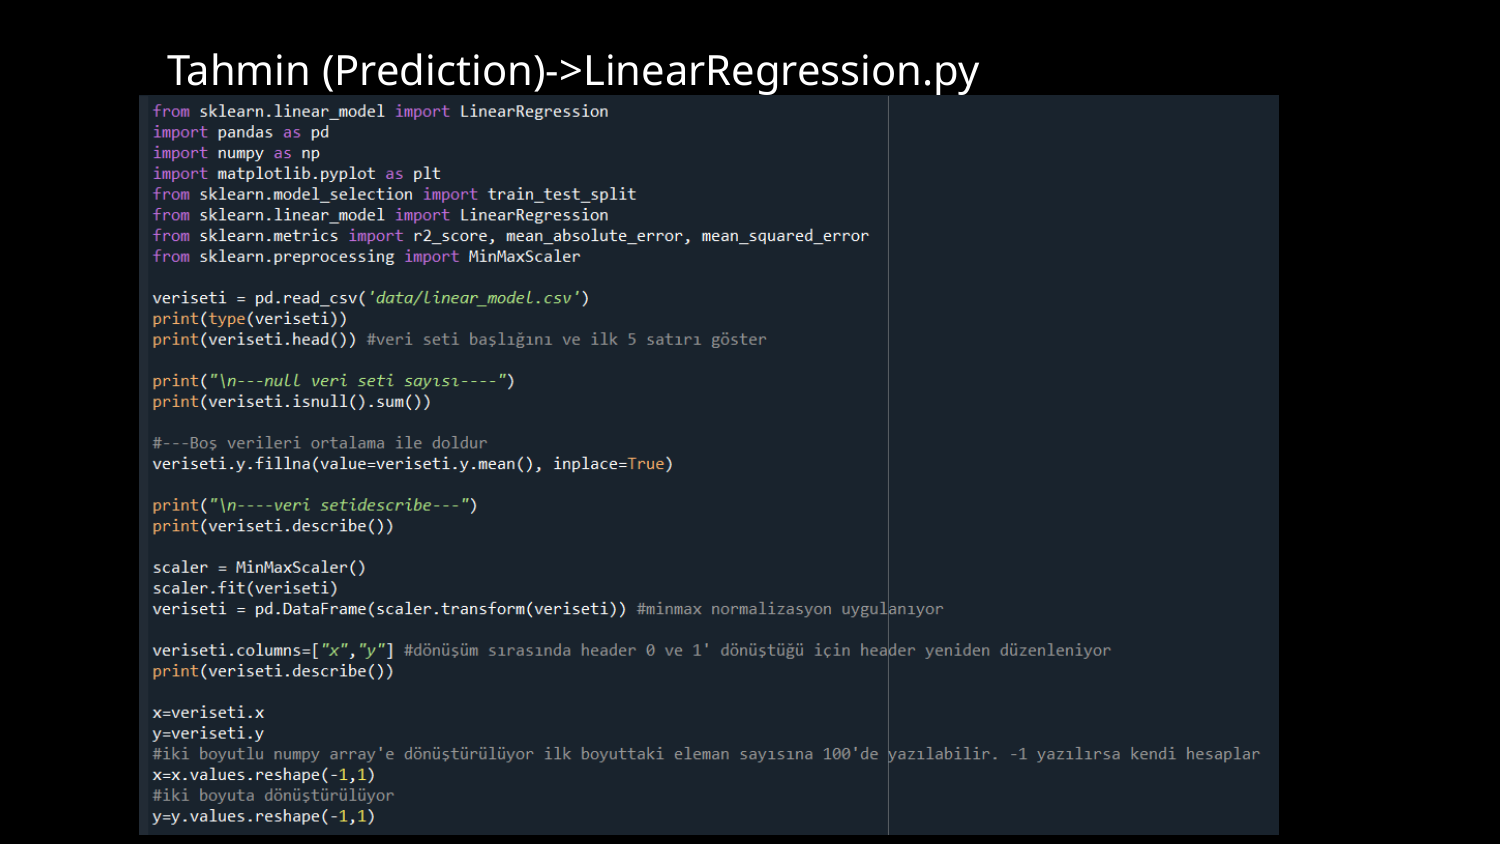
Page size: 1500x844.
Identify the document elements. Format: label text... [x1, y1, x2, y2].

title Tahmin (Prediction)->LinearRegression.py [152, 0, 1338, 144]
picture [139, 95, 1279, 835]
